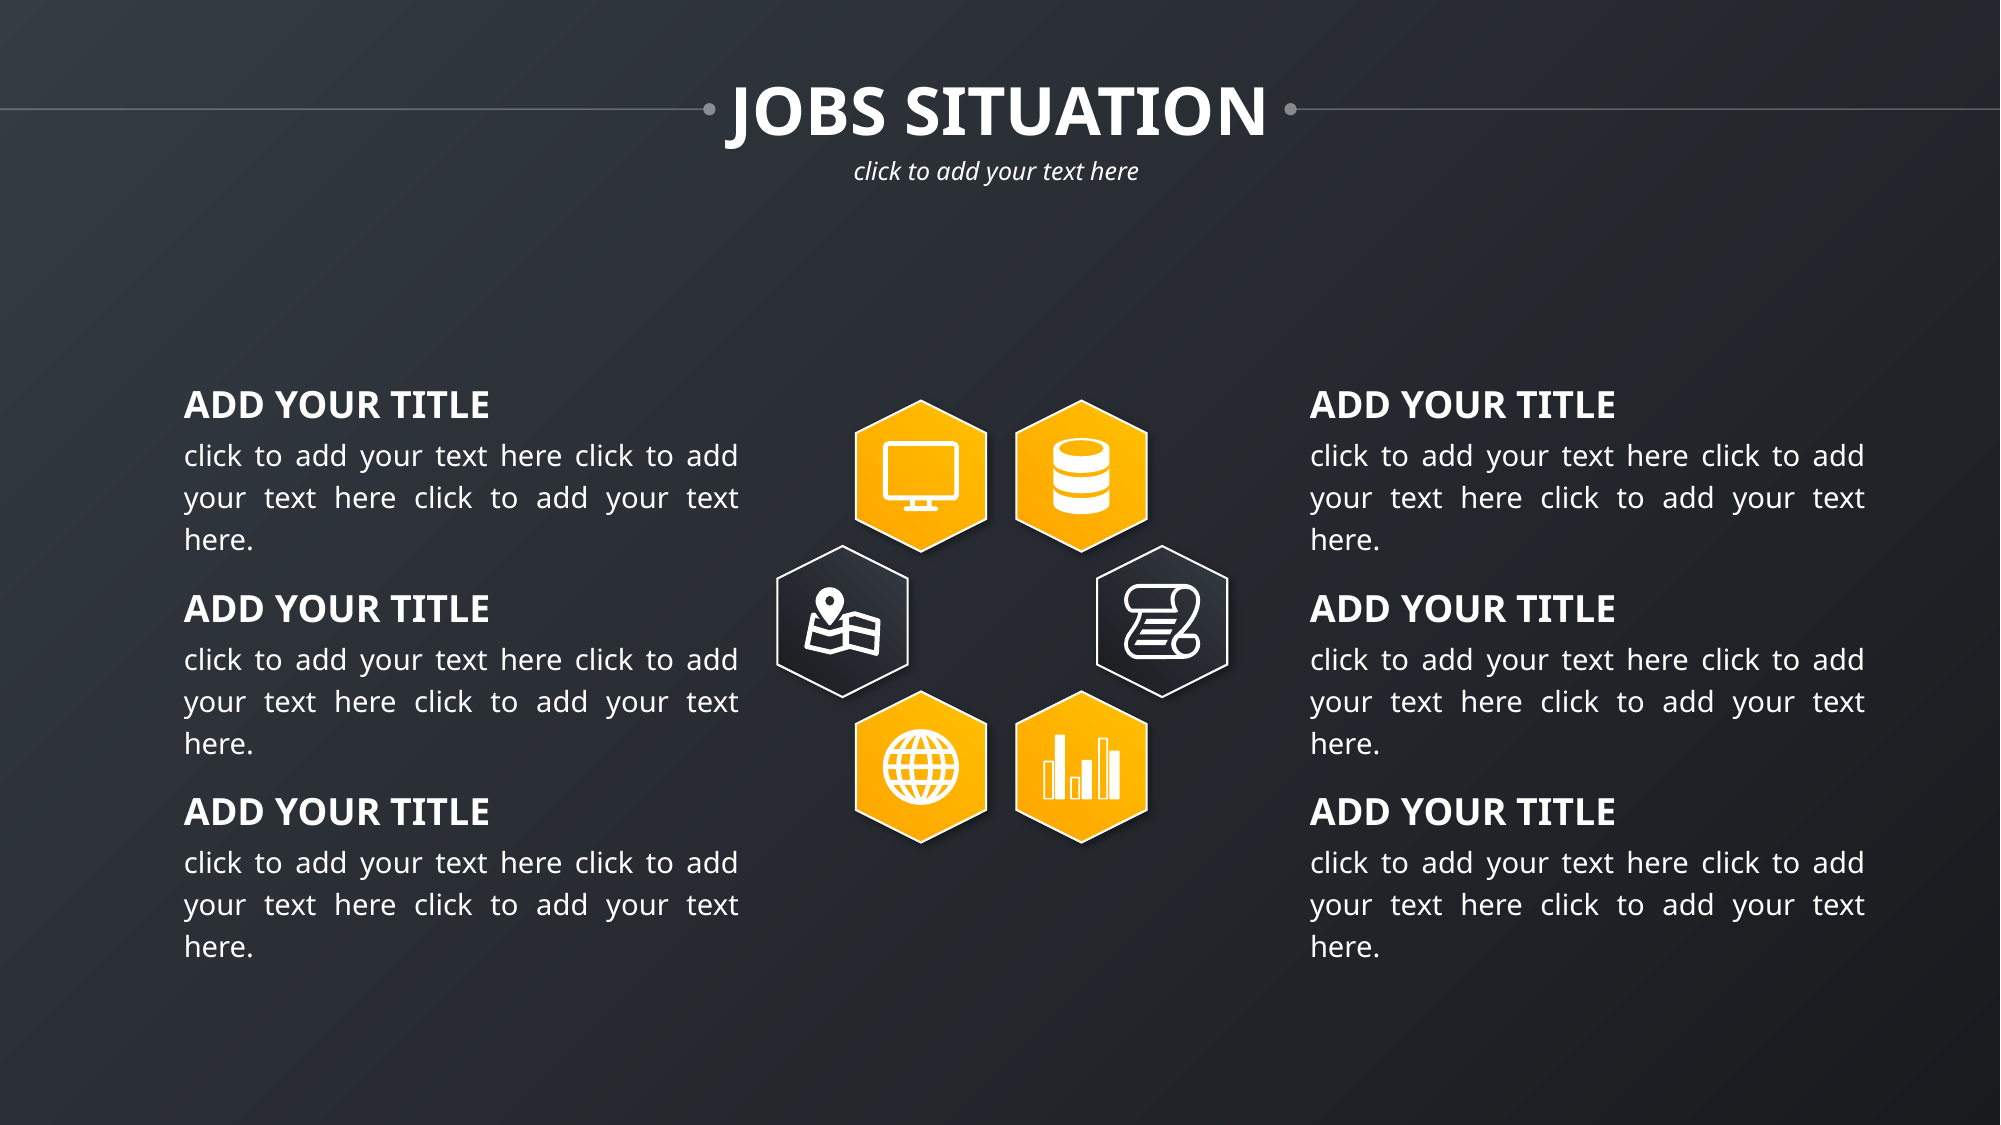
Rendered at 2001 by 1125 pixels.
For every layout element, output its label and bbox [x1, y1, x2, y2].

text_box [168, 568, 755, 723]
text_box [1096, 544, 1229, 699]
text_box [881, 728, 960, 806]
text_box [1015, 399, 1148, 553]
text_box [0, 61, 2000, 194]
text_box [1015, 690, 1148, 844]
text_box [1295, 568, 1881, 723]
text_box [881, 440, 960, 513]
text_box [1052, 437, 1111, 516]
text_box [1069, 758, 1094, 801]
text_box [854, 399, 988, 553]
text_box [1097, 736, 1121, 801]
text_box [1123, 582, 1202, 661]
text_box [1295, 771, 1881, 927]
text_box [1042, 733, 1066, 801]
text_box [803, 586, 882, 658]
text_box [1295, 364, 1881, 519]
text_box [776, 544, 909, 699]
text_box [168, 771, 755, 927]
text_box [854, 690, 988, 844]
text_box [168, 364, 755, 519]
